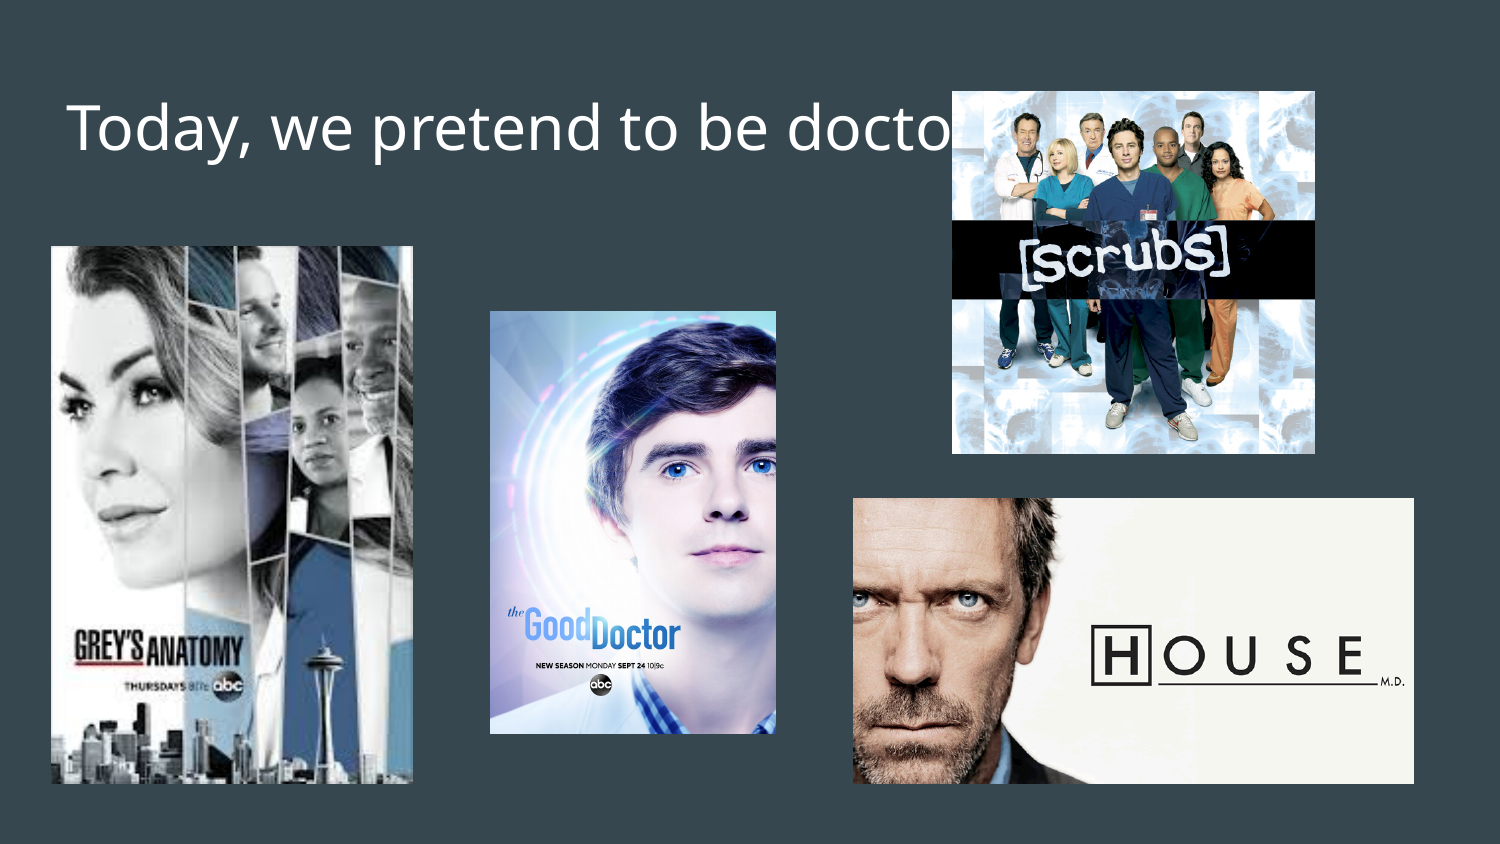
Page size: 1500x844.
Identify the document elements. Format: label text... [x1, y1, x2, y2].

title Today, we pretend to be doctors! [51, 72, 1449, 167]
picture [852, 498, 1415, 784]
picture [50, 246, 413, 784]
picture [952, 91, 1315, 454]
picture [489, 310, 776, 735]
